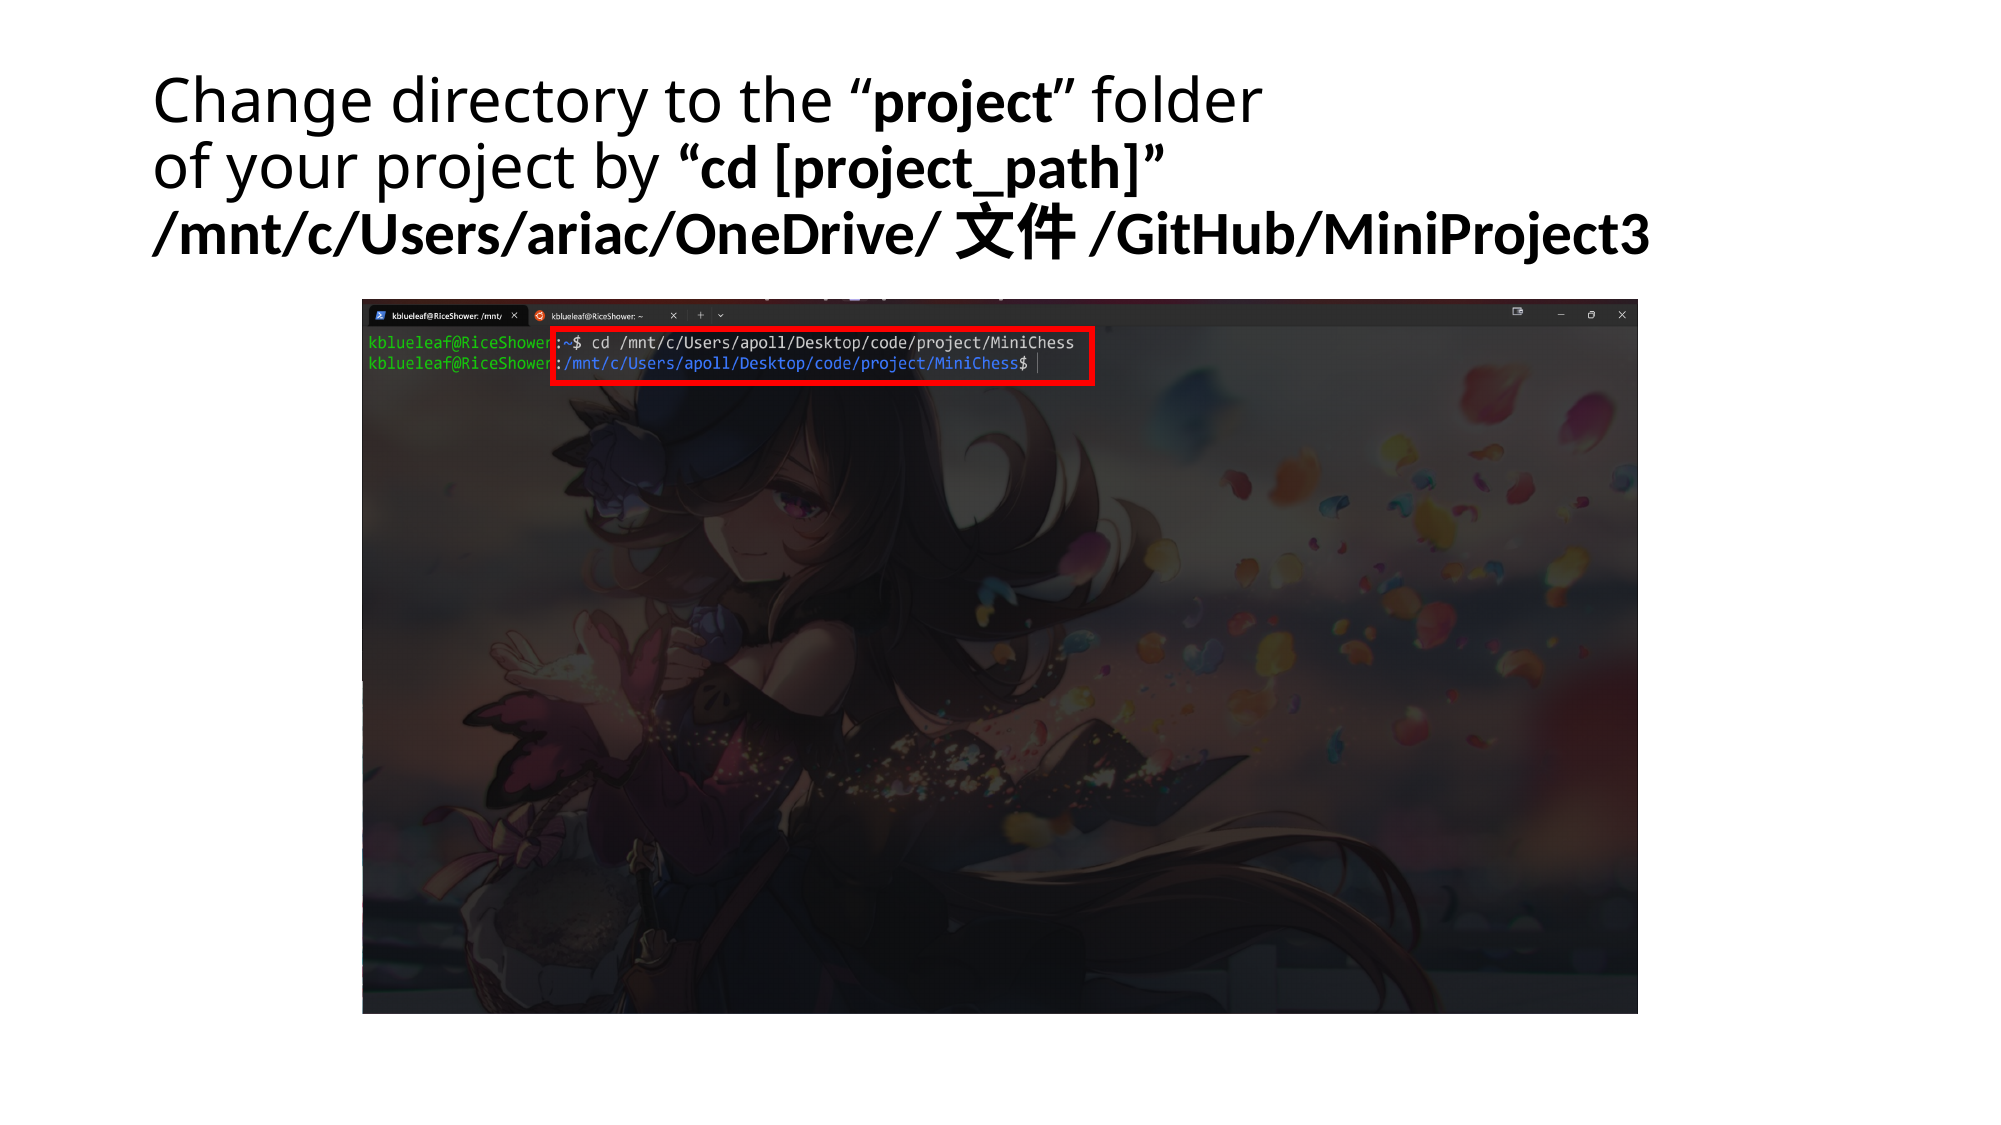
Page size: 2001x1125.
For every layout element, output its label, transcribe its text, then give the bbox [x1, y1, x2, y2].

title Change directory to the “project” folder of your project by “cd [project_path]” /mnt/c/Users/ariac/OneDrive/文件/GitHub/MiniProject3 [137, 59, 1863, 278]
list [362, 299, 1638, 1014]
